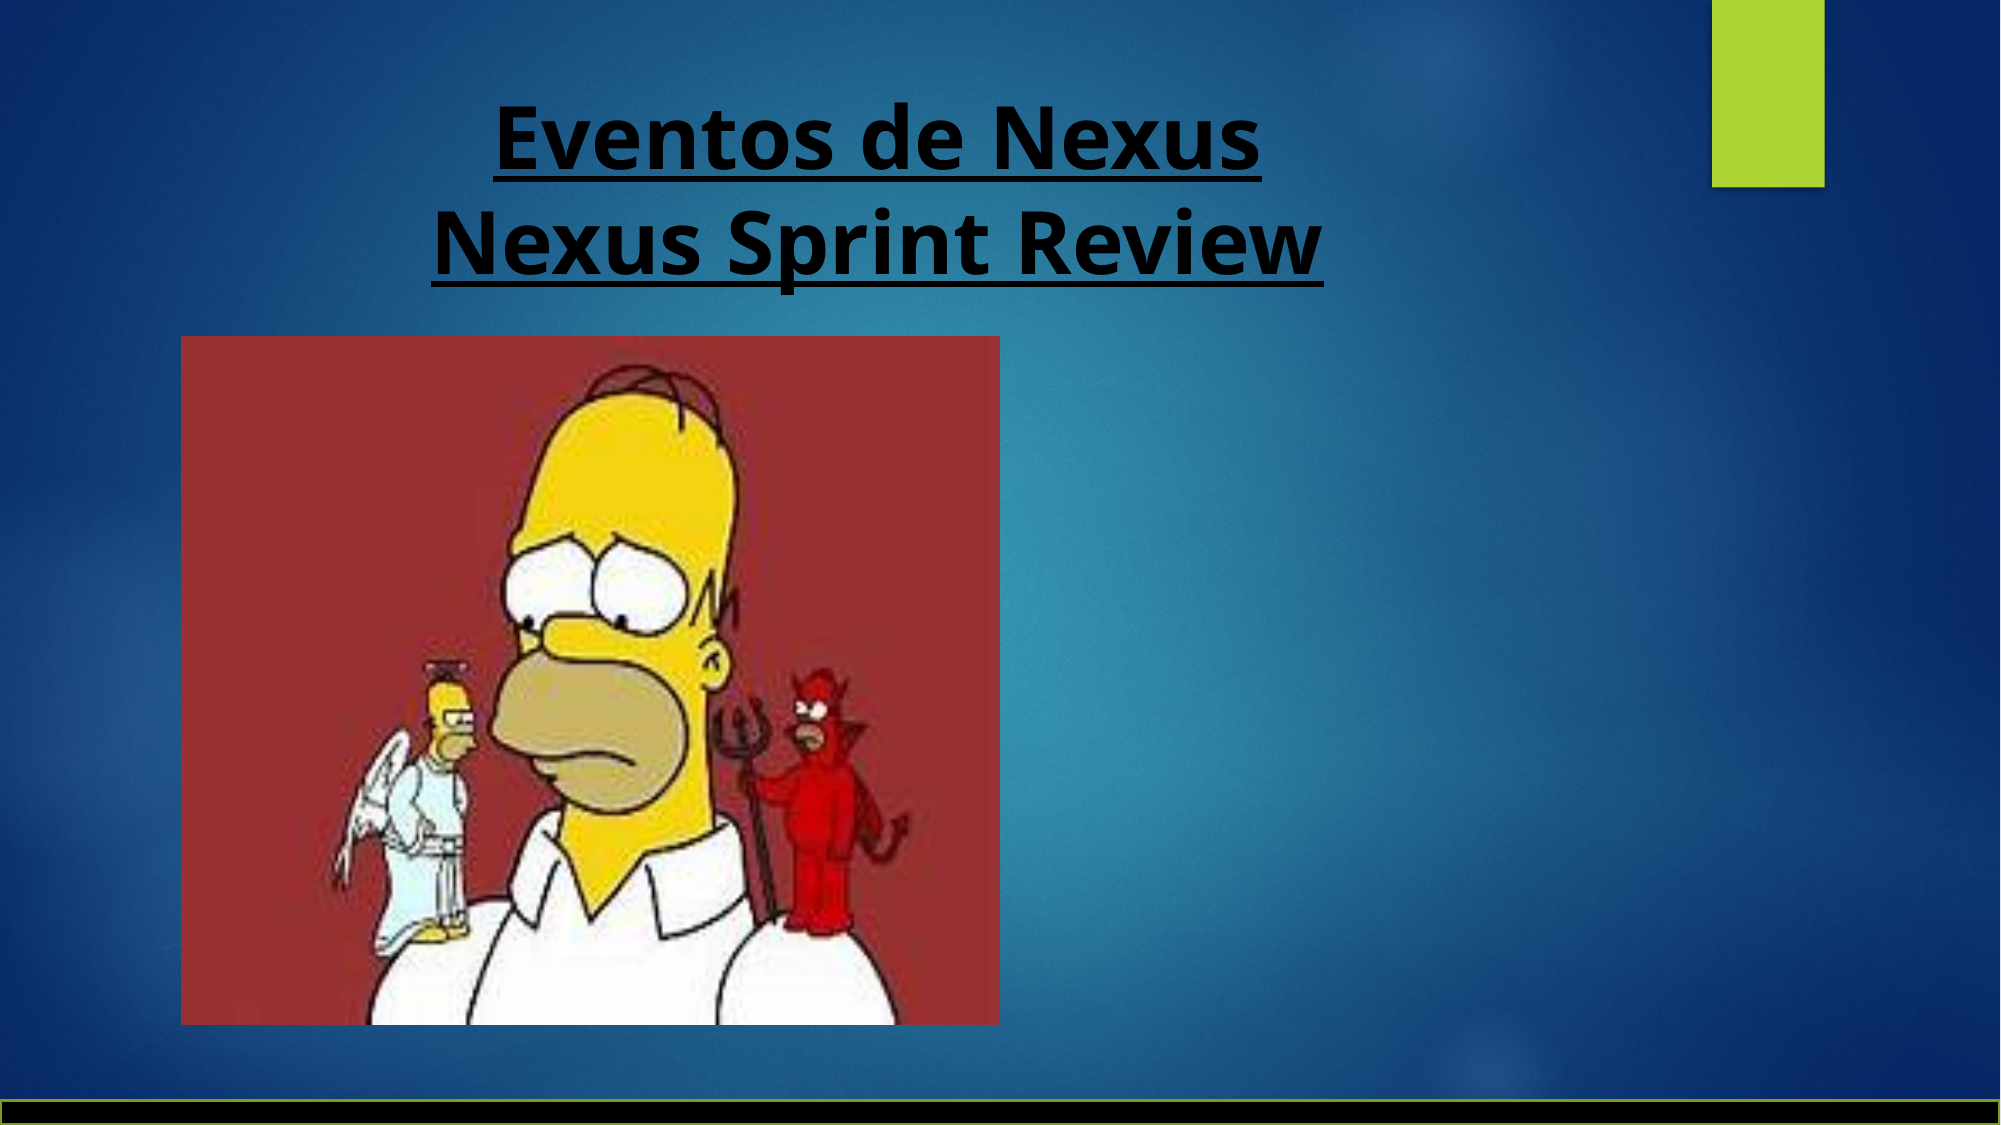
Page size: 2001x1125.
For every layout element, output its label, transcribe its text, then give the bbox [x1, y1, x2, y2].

picture [0, 0, 2001, 1125]
text_box [0, 1100, 2000, 1125]
title Eventos de Nexus Nexus Sprint Review [106, 74, 1649, 304]
